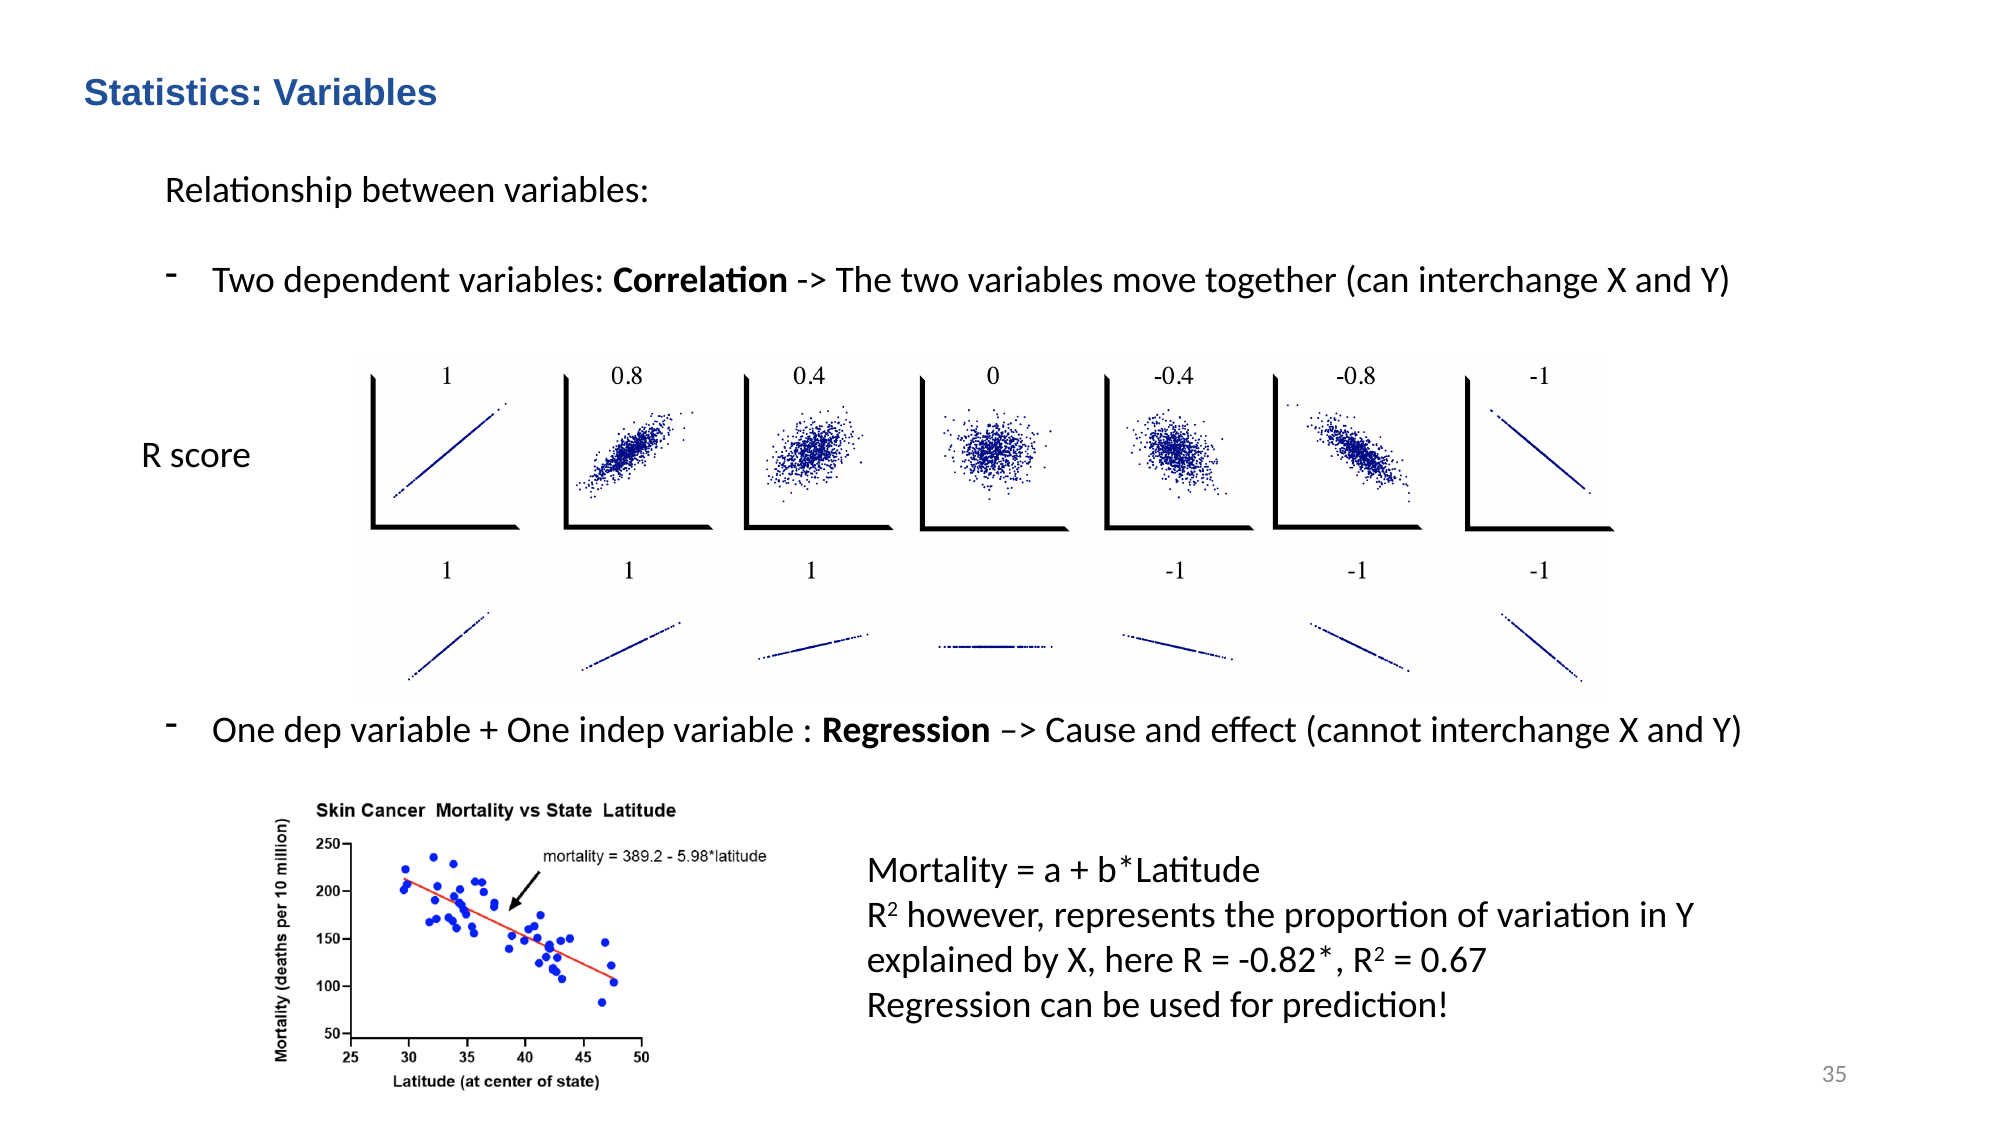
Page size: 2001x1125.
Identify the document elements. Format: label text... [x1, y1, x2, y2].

text_box R score [126, 422, 287, 483]
text_box [1604, 526, 1615, 532]
slide_number 35 [1412, 1042, 1863, 1103]
text_box Statistics: Variables [69, 60, 1559, 121]
text_box Relationship between variables: Two dependent variables: Correlation -> The two variables move together (can interchange X and Y) One dep variable + One indep variable : Regression –> Cause and effect (cannot interchange X and Y) [150, 157, 1838, 893]
picture [357, 358, 1604, 699]
picture [253, 780, 783, 1098]
text_box Mortality = a + b*Latitude R2 however, represents the proportion of variation in Y explained by X, here R = -0.82*, R2 = 0.67 Regression can be used for prediction! [852, 837, 1836, 1078]
